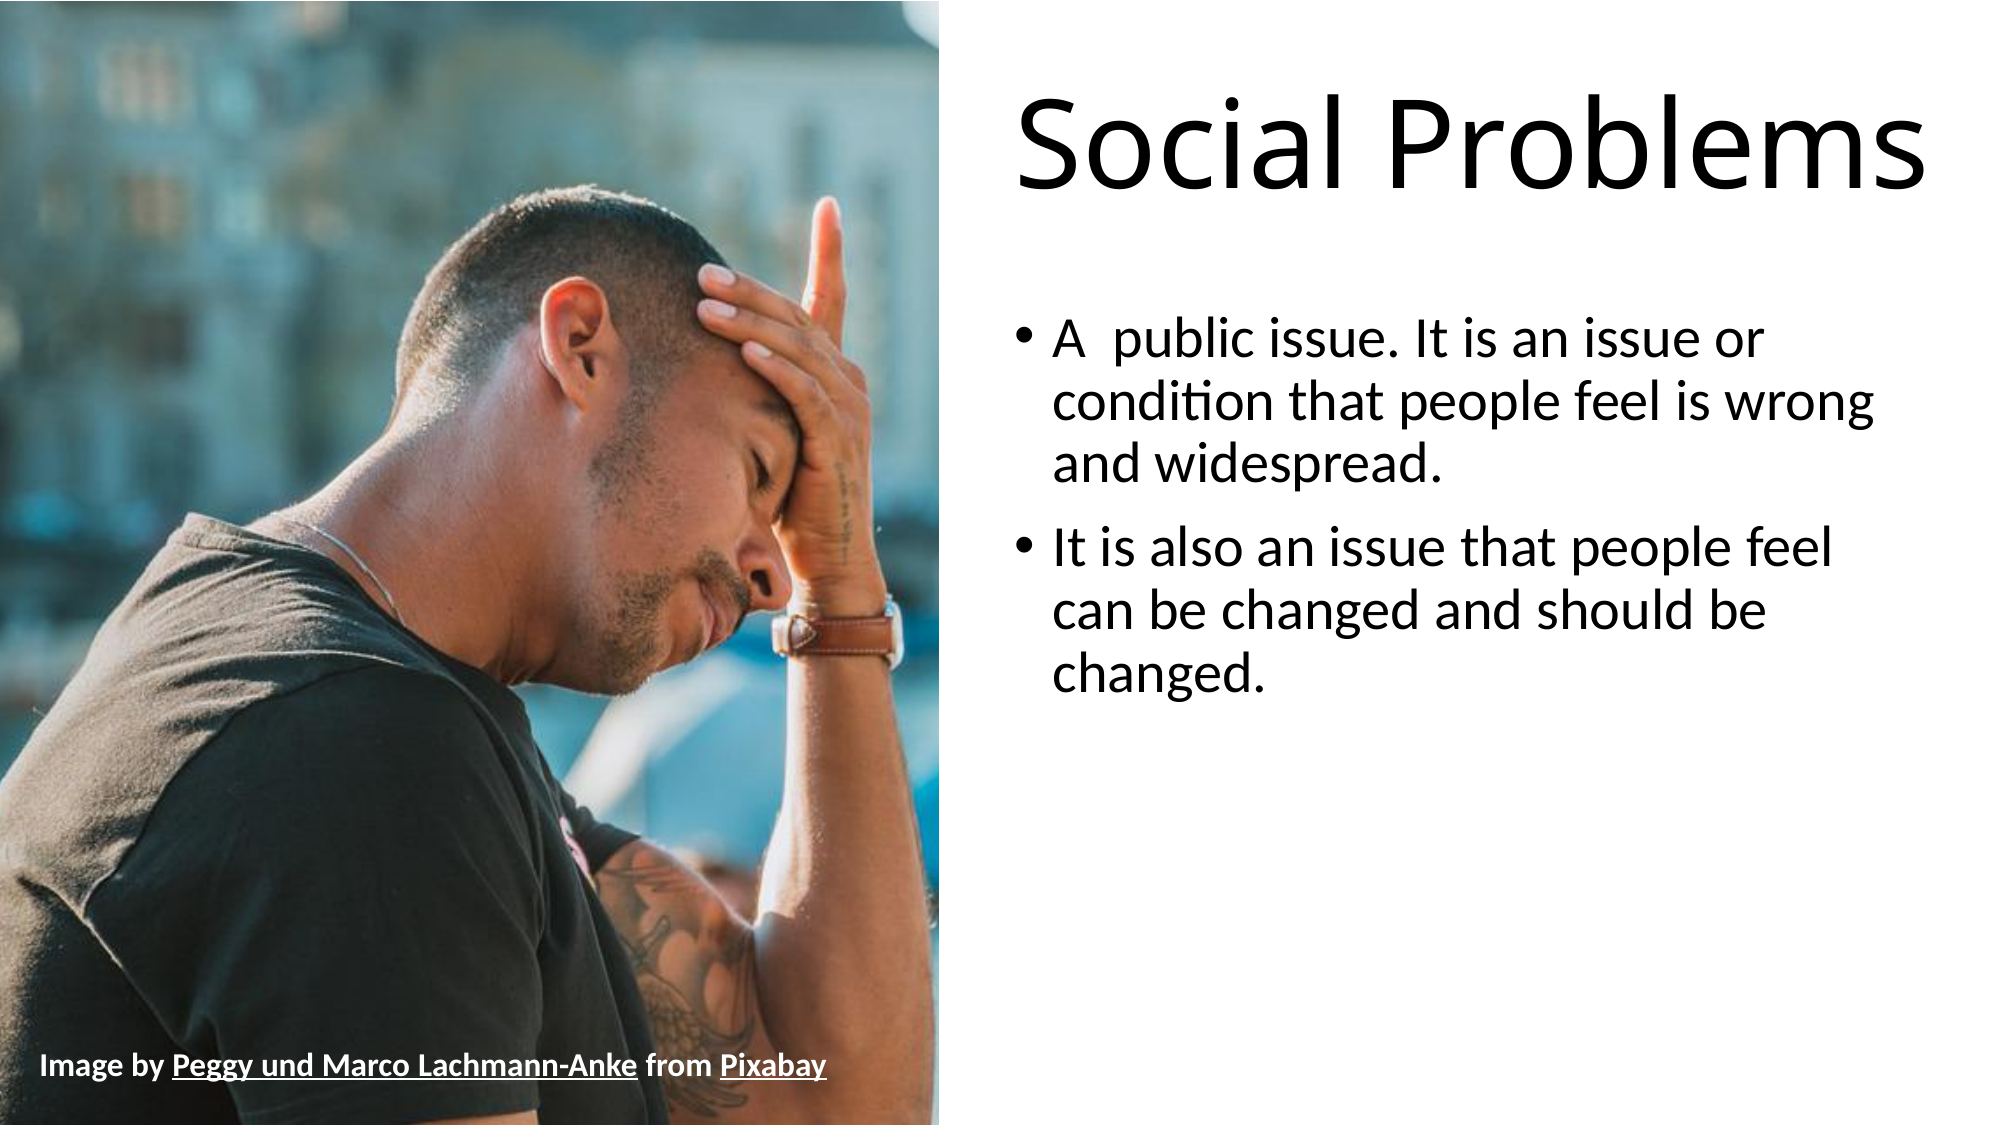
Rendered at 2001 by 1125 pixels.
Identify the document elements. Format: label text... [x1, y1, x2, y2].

title Social Problems [999, 39, 1999, 257]
list A public issue. It is an issue or condition that people feel is wrong and widespread. It is also an issue that people feel can be changed and should be changed. [999, 299, 1939, 763]
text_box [0, 0, 940, 1125]
